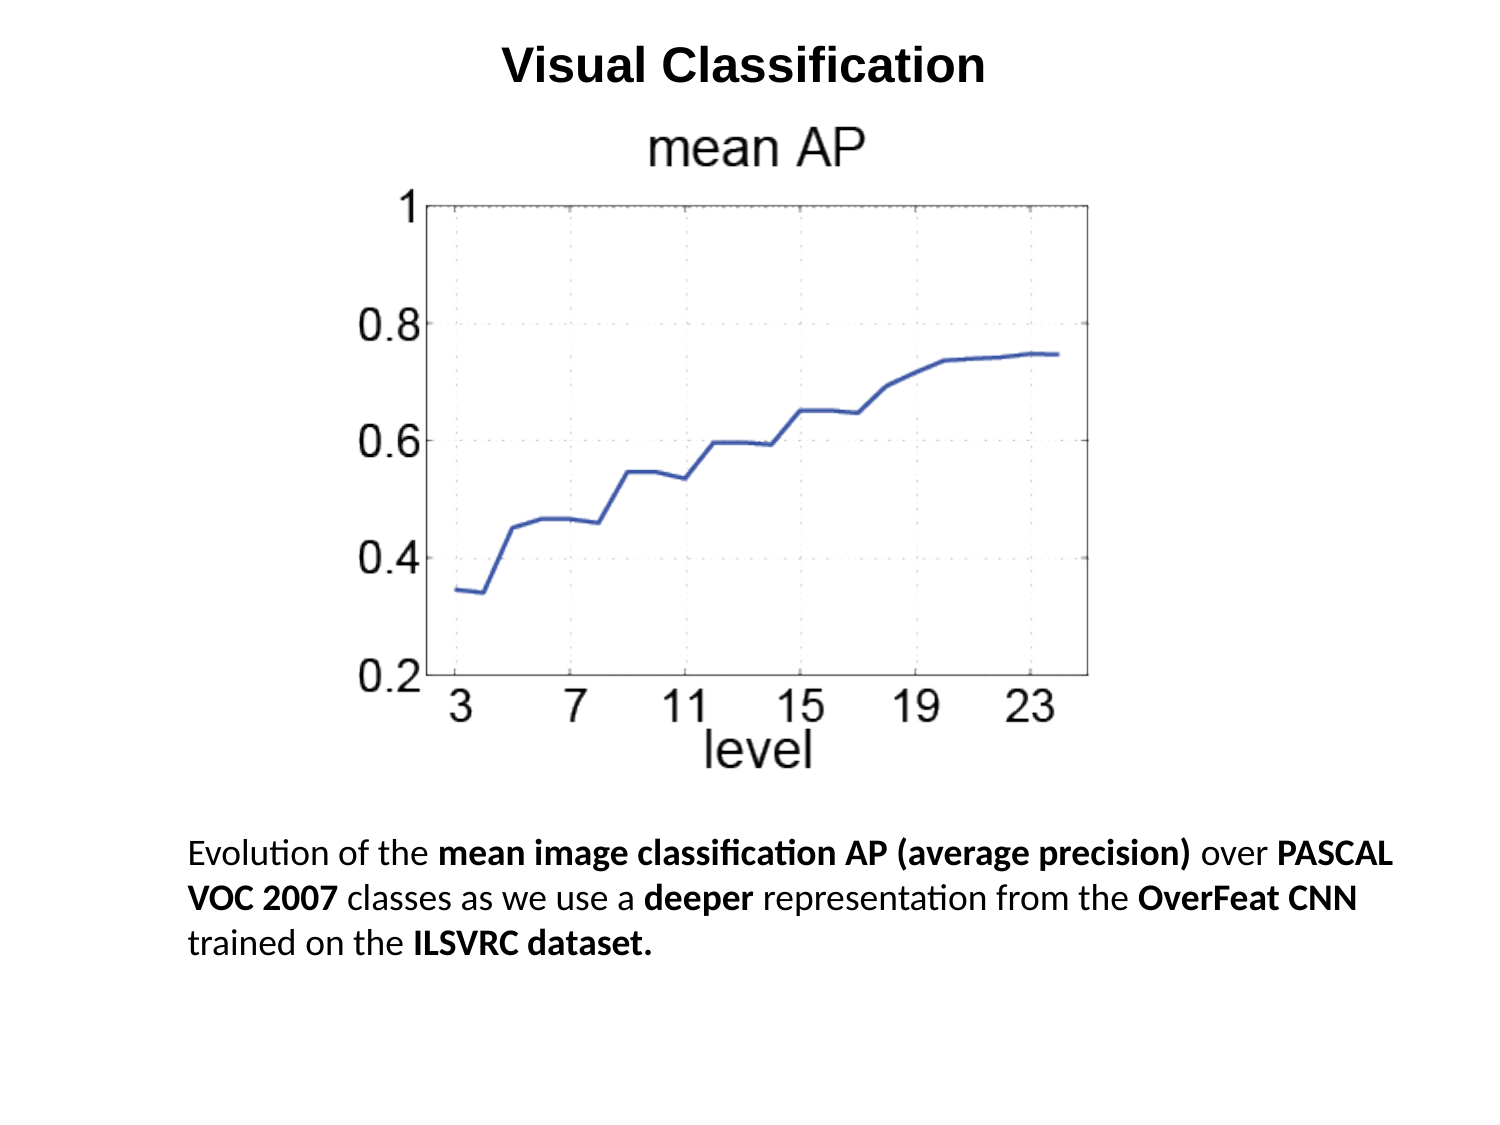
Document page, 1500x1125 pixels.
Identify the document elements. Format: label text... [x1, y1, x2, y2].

text_box Visual Classification [486, 24, 1002, 100]
text_box Evolution of the mean image classification AP (average precision) over PASCAL VOC 2007 classes as we use a deeper representation from the OverFeat CNN trained on the ILSVRC dataset. [172, 820, 1413, 971]
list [341, 111, 1139, 797]
